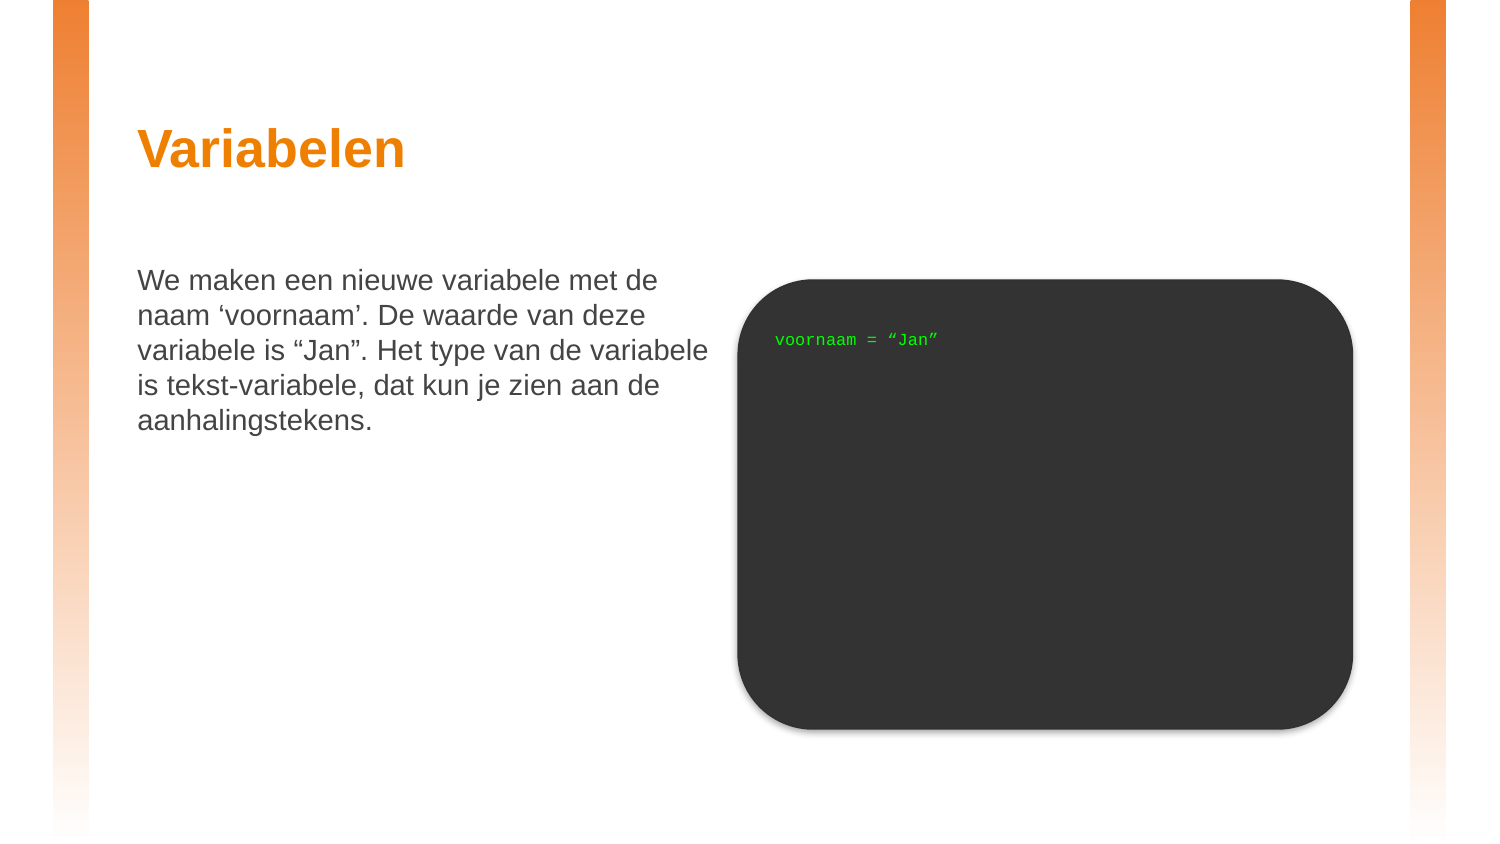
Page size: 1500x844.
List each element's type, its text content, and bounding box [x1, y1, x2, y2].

title Variabelen [122, 105, 1400, 186]
list We maken een nieuwe variabele met de naam ‘voornaam’. De waarde van deze variabele is “Jan”. Het type van de variabele is tekst-variabele, dat kun je zien aan de aanhalingstekens. [122, 253, 727, 759]
text_box voornaam = “Jan” [737, 279, 1354, 730]
